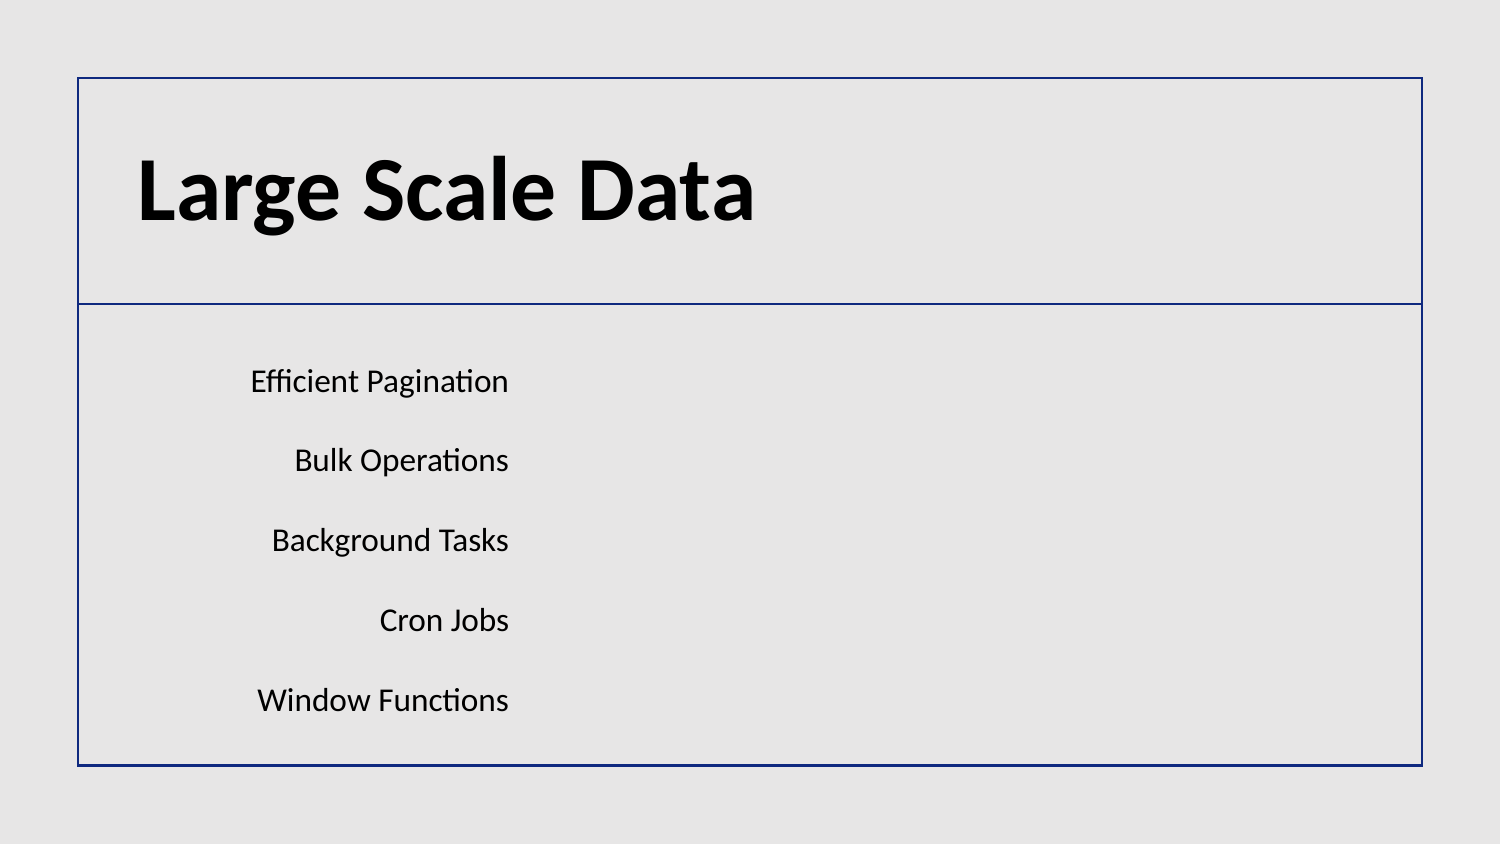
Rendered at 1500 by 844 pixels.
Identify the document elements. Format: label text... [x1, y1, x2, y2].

text_box Efficient Pagination Bulk Operations Background Tasks Cron Jobs Window Functions [107, 311, 524, 726]
title Large Scale Data [122, 126, 1378, 256]
